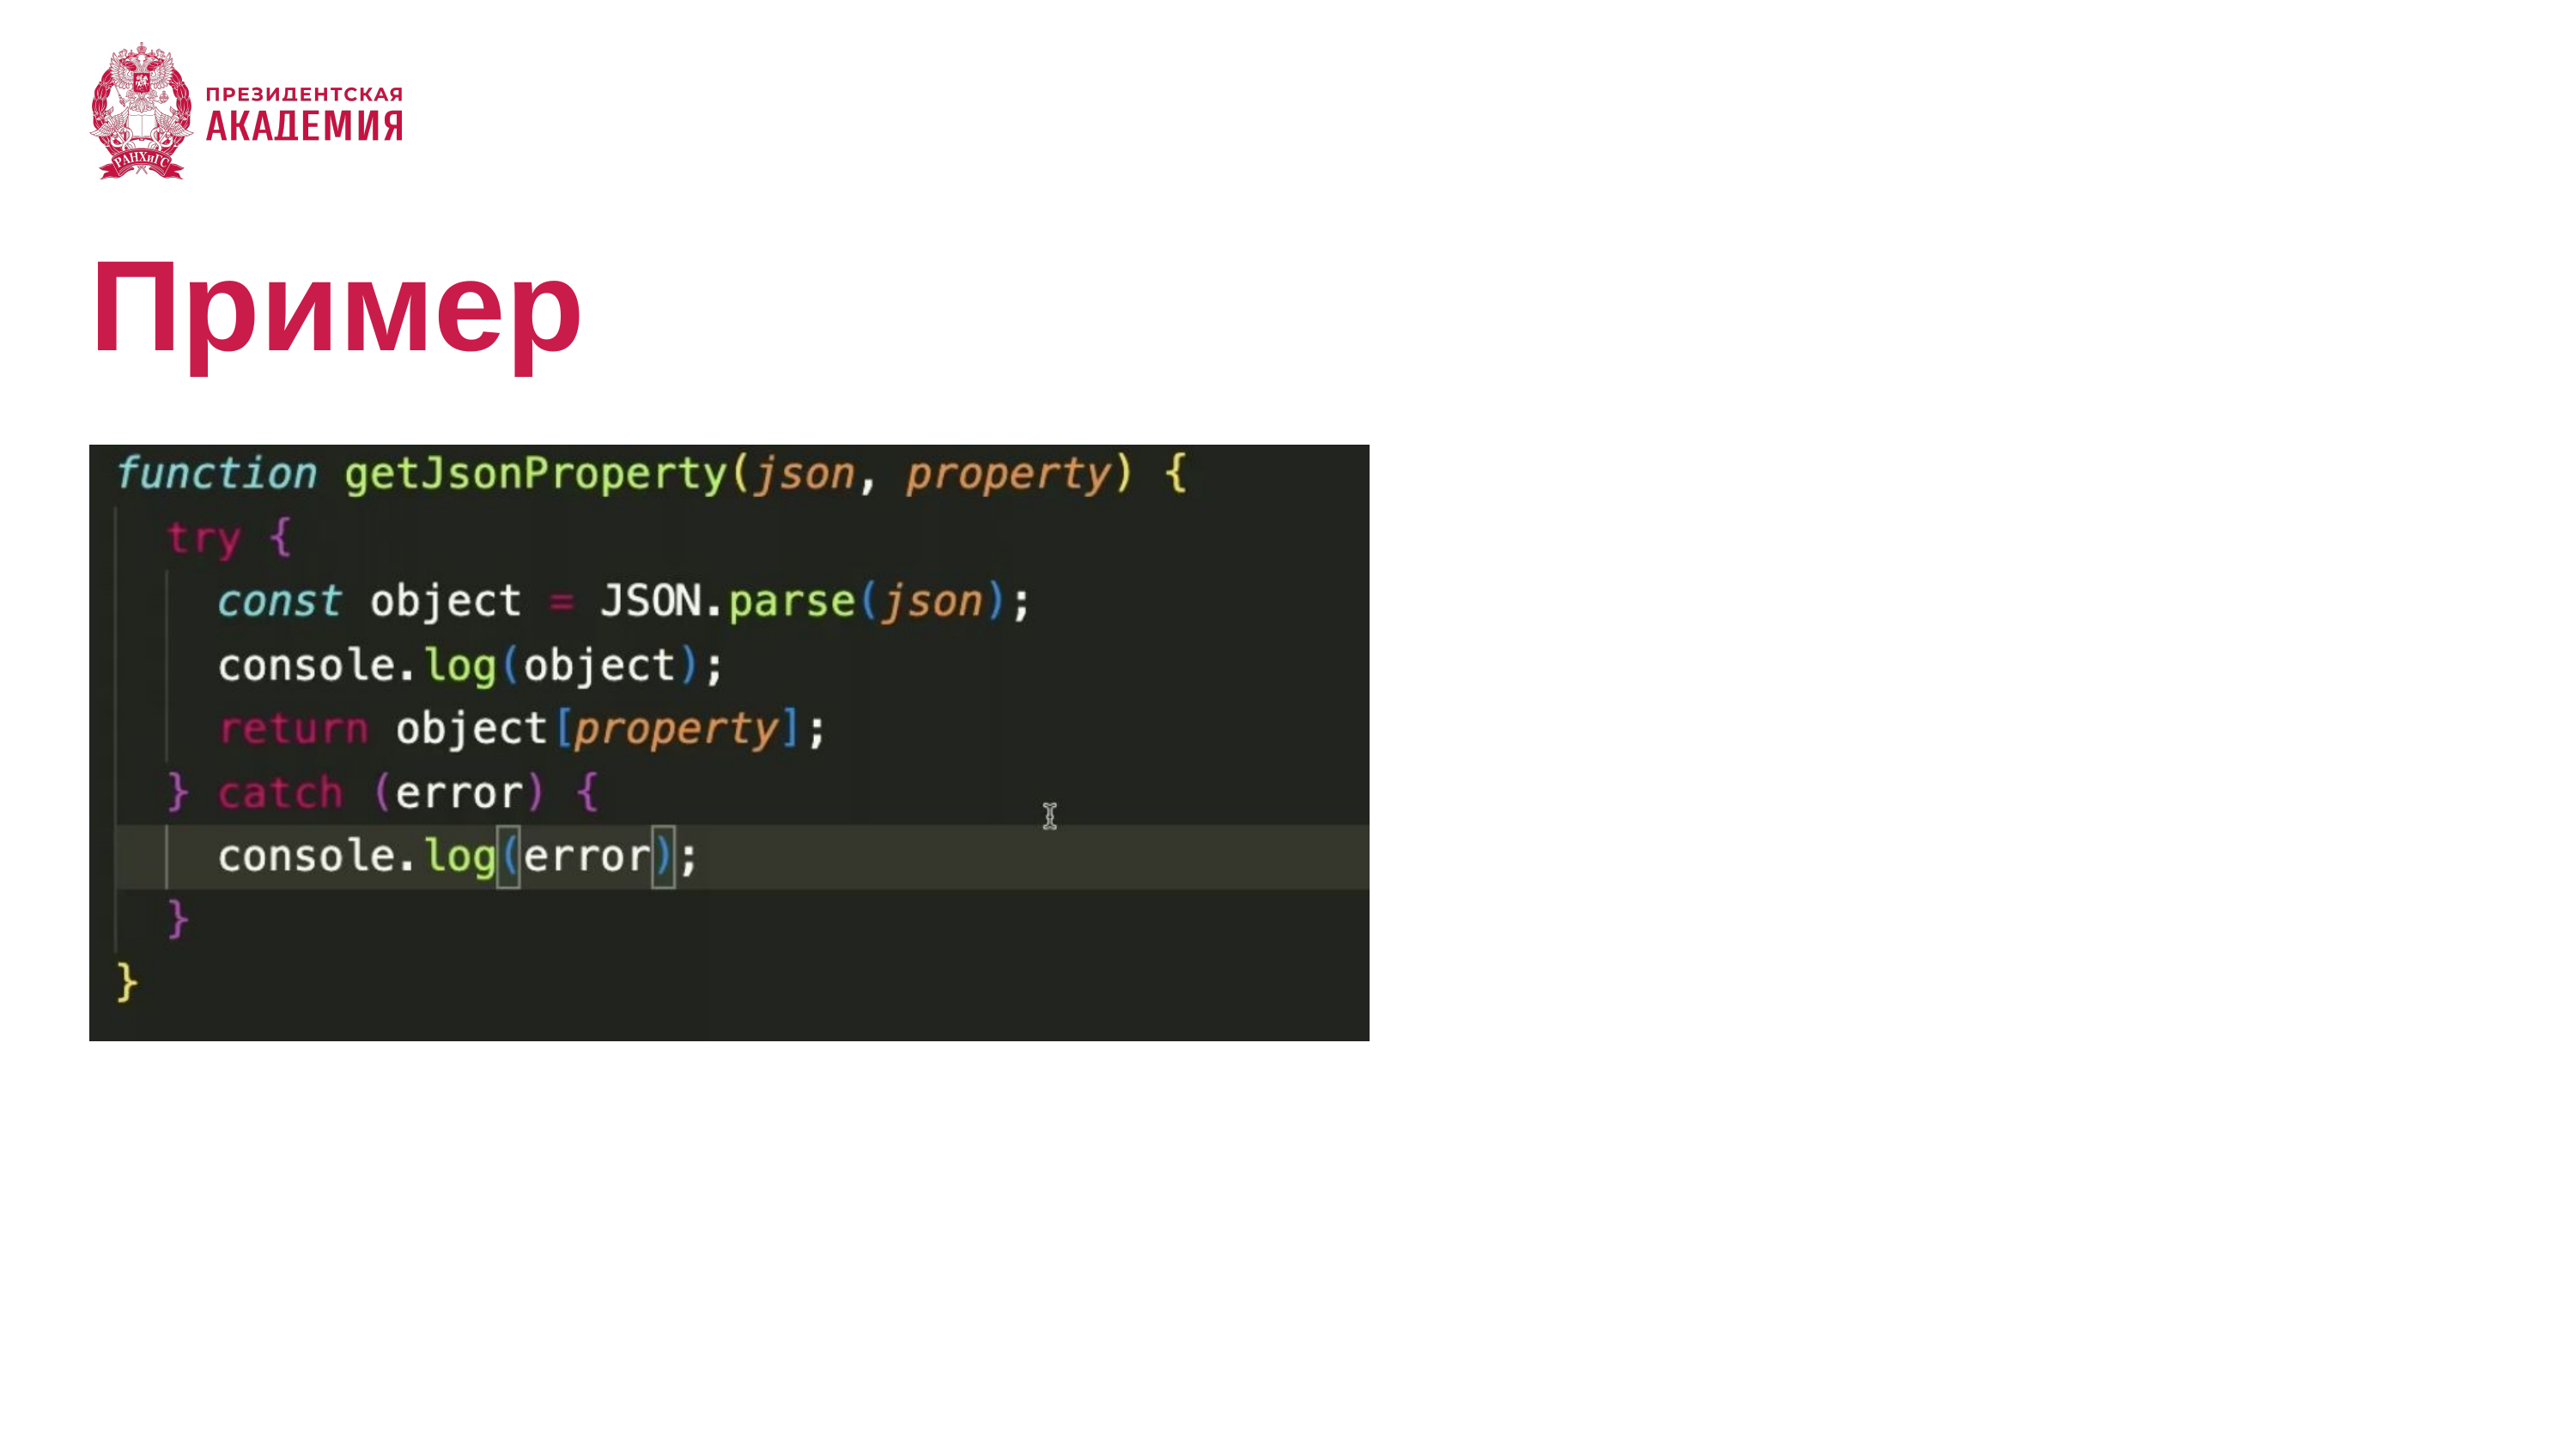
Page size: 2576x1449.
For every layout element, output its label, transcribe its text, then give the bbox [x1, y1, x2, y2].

picture [88, 445, 1370, 1041]
picture [89, 42, 402, 179]
title Пример [88, 220, 2367, 464]
